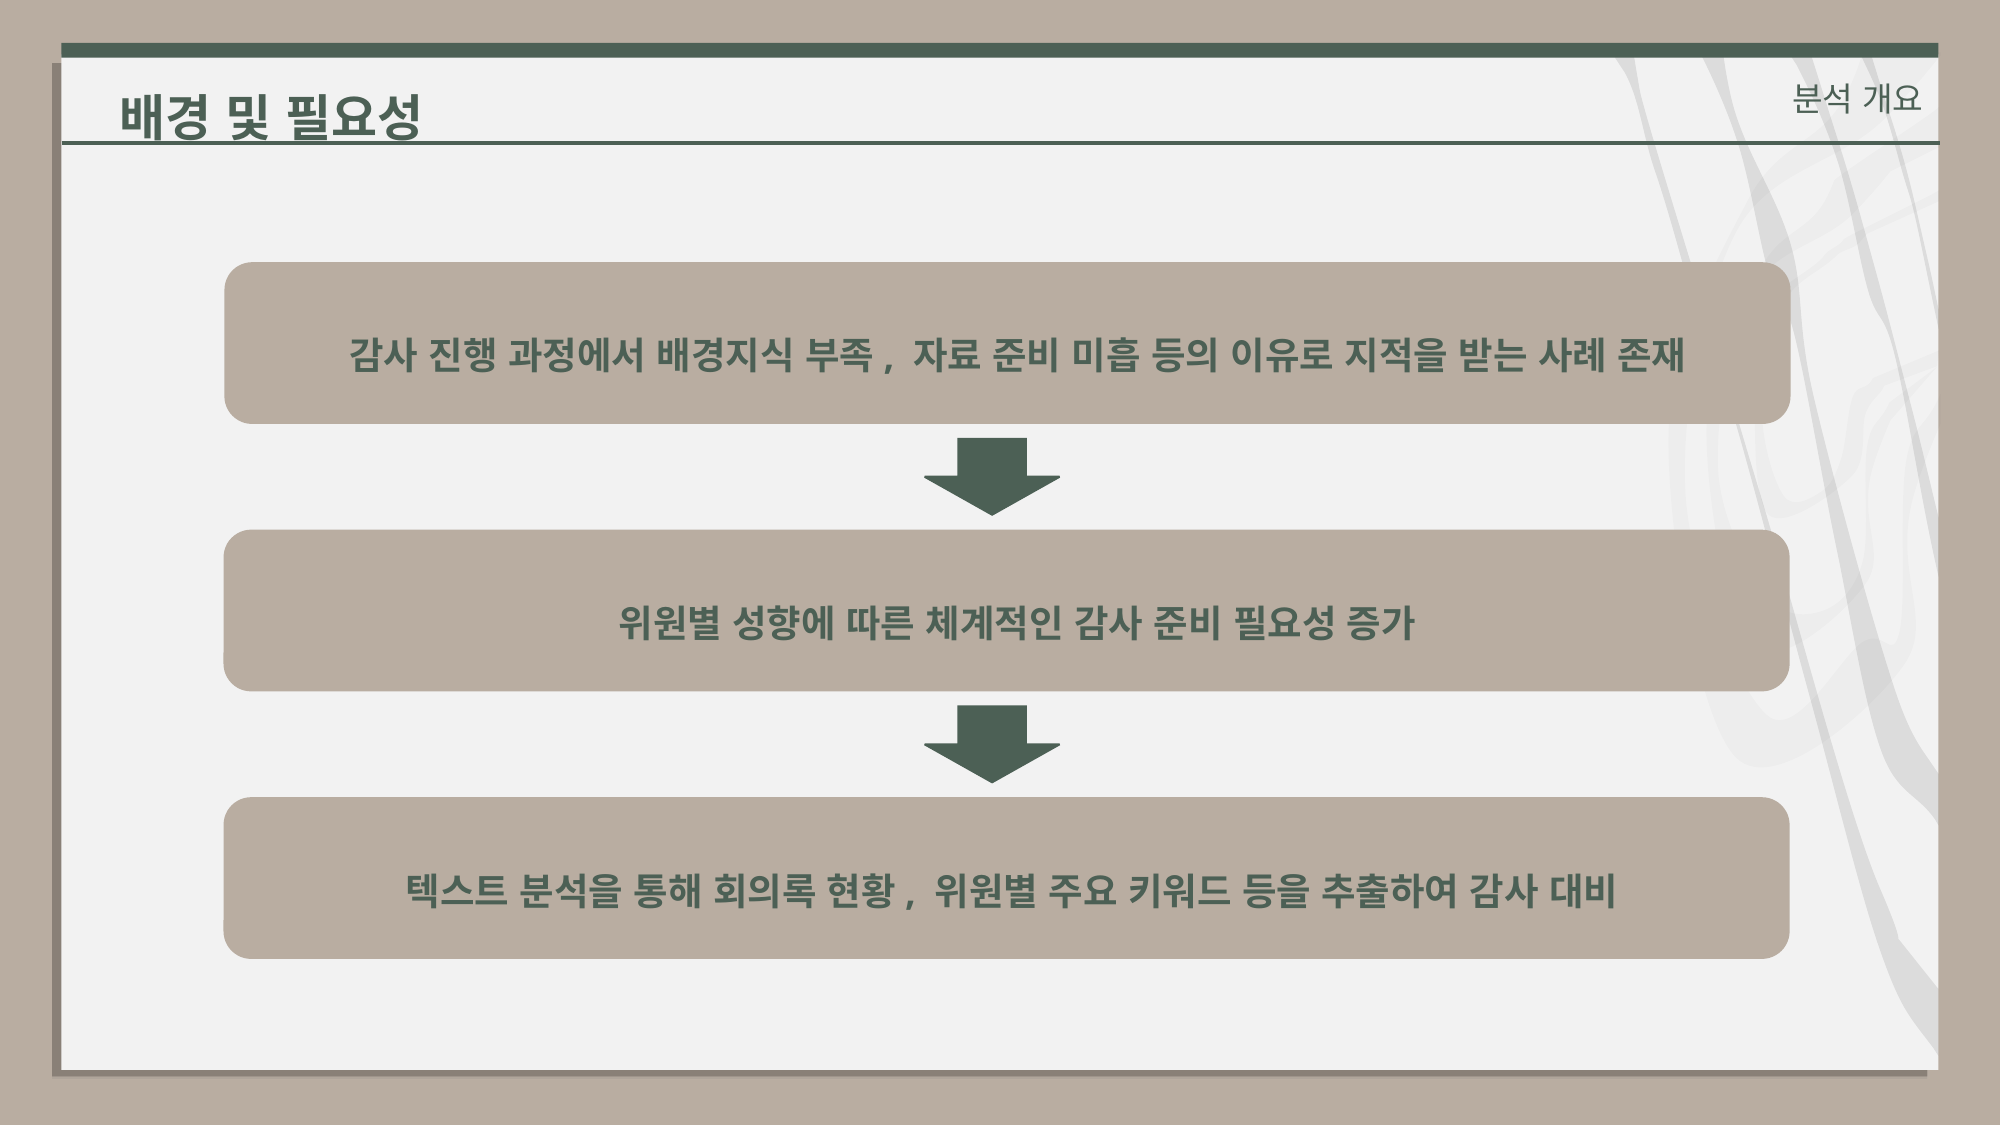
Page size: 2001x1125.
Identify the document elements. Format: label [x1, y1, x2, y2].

text_box [61, 144, 1941, 1070]
text_box [61, 42, 1941, 142]
